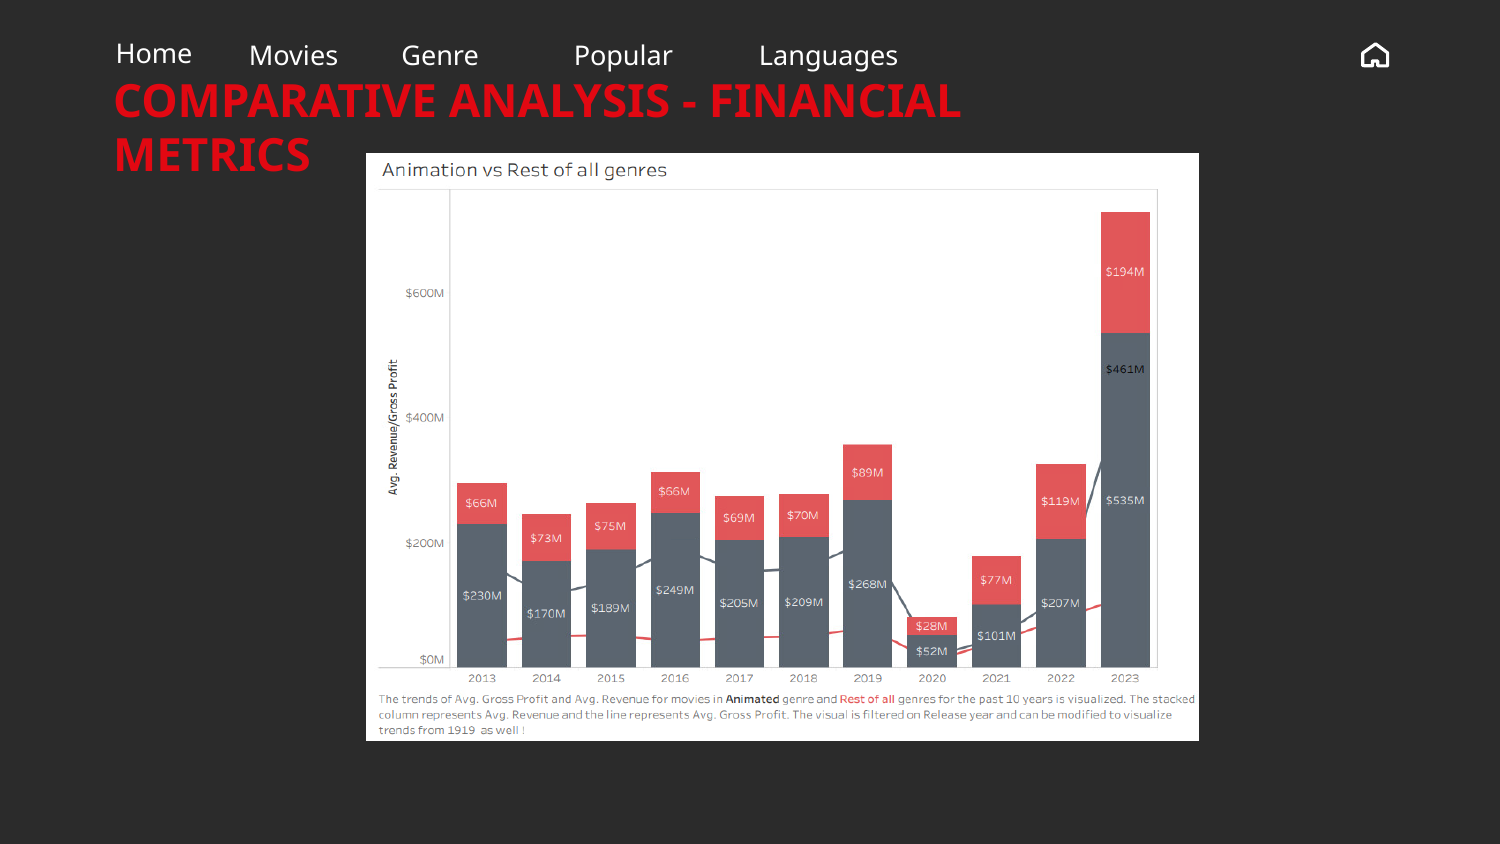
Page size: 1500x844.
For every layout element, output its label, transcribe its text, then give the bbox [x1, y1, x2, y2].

picture [365, 153, 1199, 741]
text_box [1362, 43, 1388, 66]
title COMPARATIVE ANALYSIS - FINANCIAL METRICS [98, 90, 1118, 162]
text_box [100, 39, 914, 71]
